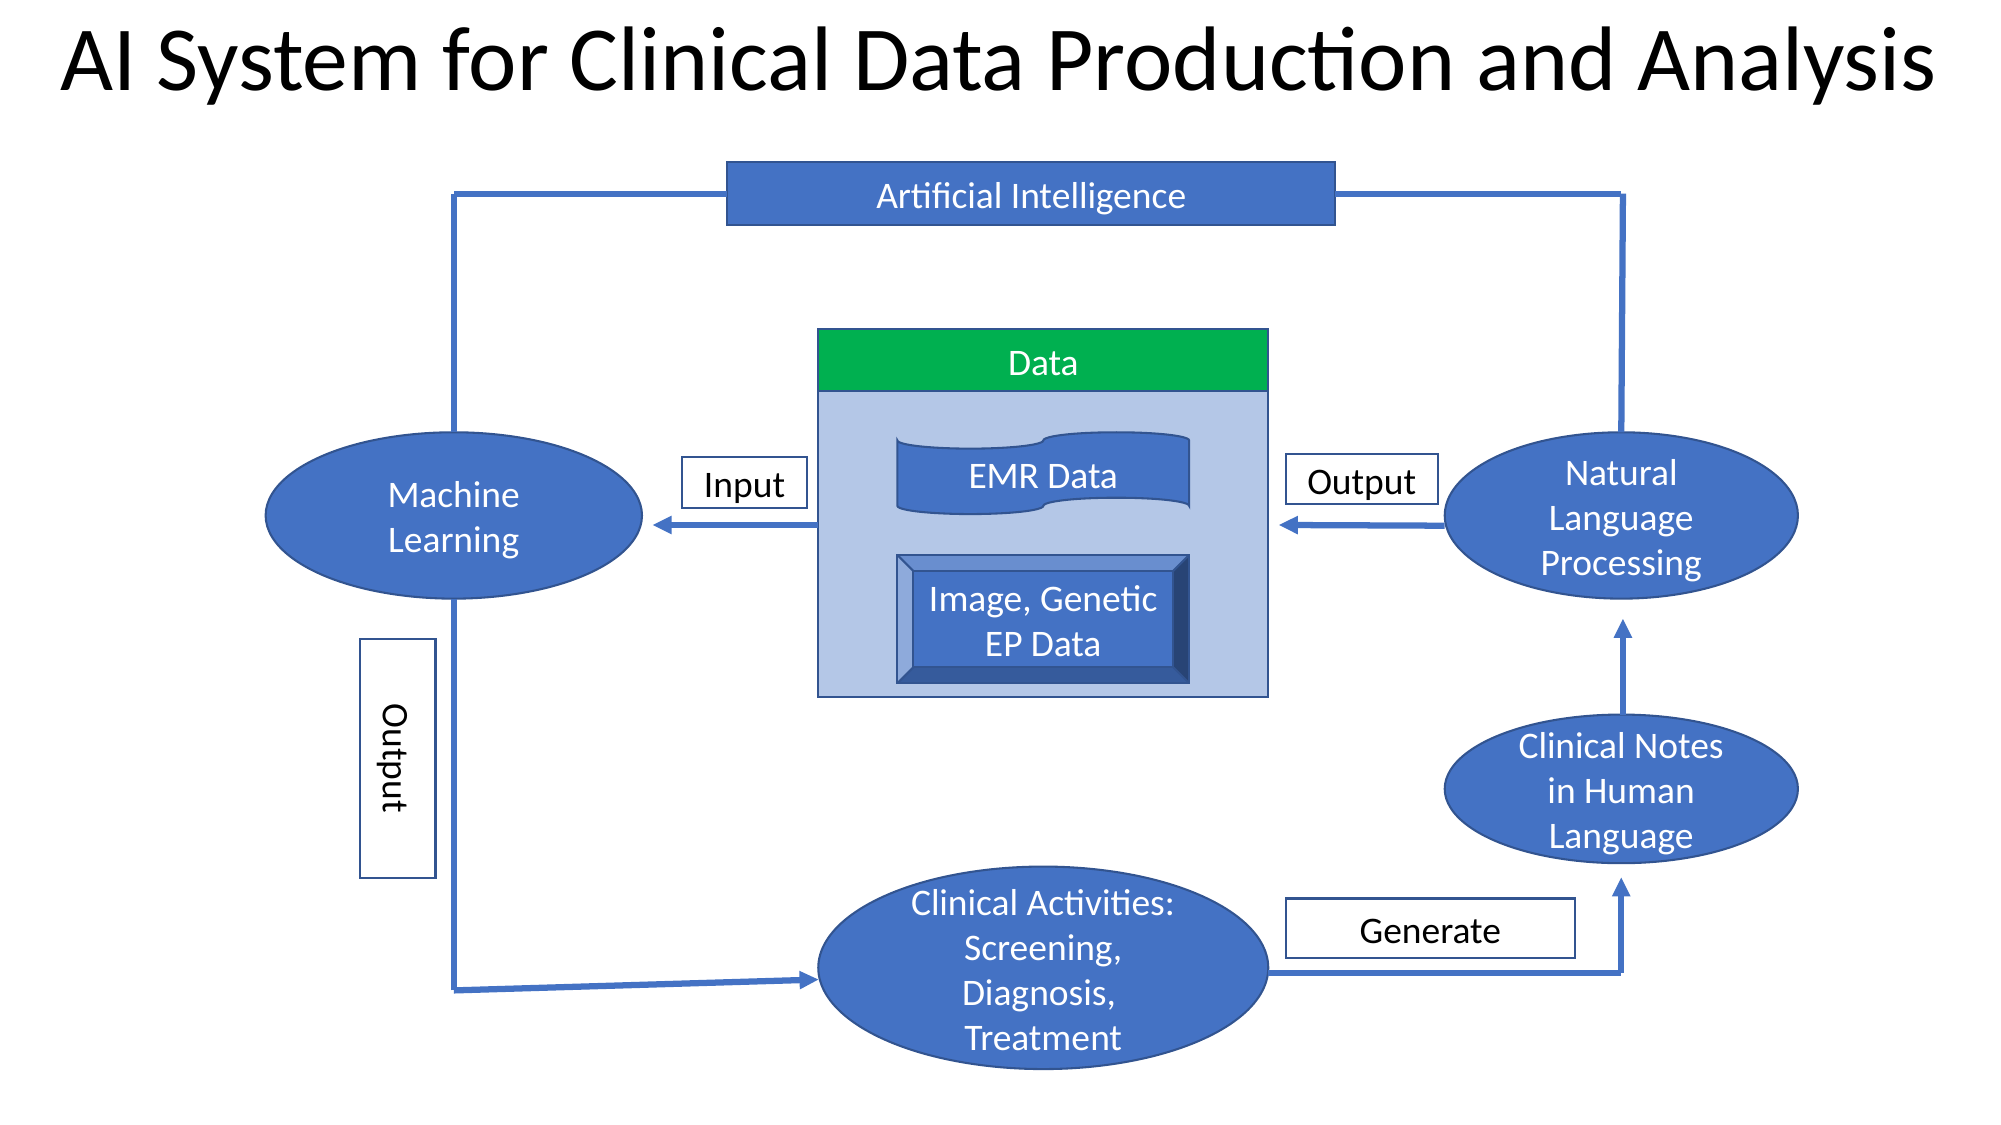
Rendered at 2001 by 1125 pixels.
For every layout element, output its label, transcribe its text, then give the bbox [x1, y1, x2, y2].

text_box Data [817, 328, 1269, 392]
text_box Output [1285, 453, 1439, 505]
text_box Clinical Notes in Human Language [1443, 713, 1799, 865]
text_box Image, Genetic EP Data [896, 554, 1190, 684]
text_box Machine Learning [264, 431, 644, 600]
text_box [453, 979, 819, 991]
text_box Clinical Activities: Screening, Diagnosis, Treatment [817, 865, 1270, 1071]
text_box Input [681, 456, 808, 509]
text_box Artificial Intelligence [726, 161, 1336, 226]
title [77, 151, 1923, 1070]
text_box AI System for Clinical Data Production and Analysis [39, 0, 1960, 117]
text_box Output [359, 638, 437, 879]
text_box Natural Language Processing [1443, 431, 1799, 600]
text_box Generate [1285, 897, 1576, 959]
text_box [817, 392, 1269, 698]
text_box EMR Data [896, 431, 1191, 516]
